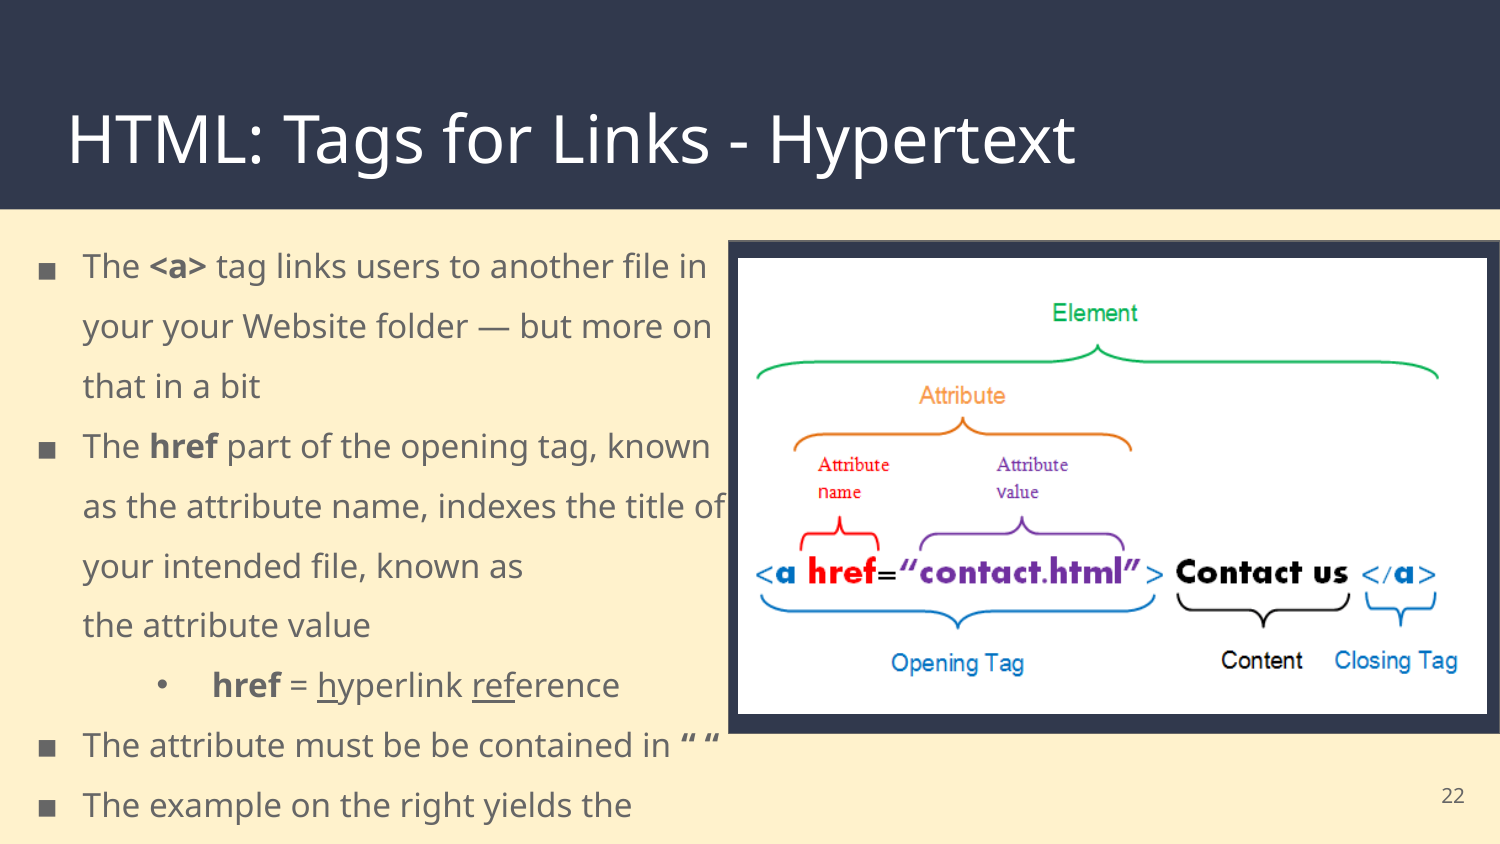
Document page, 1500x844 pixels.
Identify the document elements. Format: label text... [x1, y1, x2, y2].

text_box [743, 241, 1500, 734]
title HTML: Tags for Links - Hypertext [51, 82, 1449, 185]
slide_number ‹#› [1389, 764, 1480, 830]
picture [737, 257, 1487, 715]
list The <a> tag links users to another file in your your Website folder — but more on that in a bit The href part of the opening tag, known as the attribute name, indexes the title of your intended file, known as the attribute value href = hyperlink reference The attribute must be be contained in “ “ The example on the right yields the following hyperlink: Contact us [0, 210, 743, 843]
